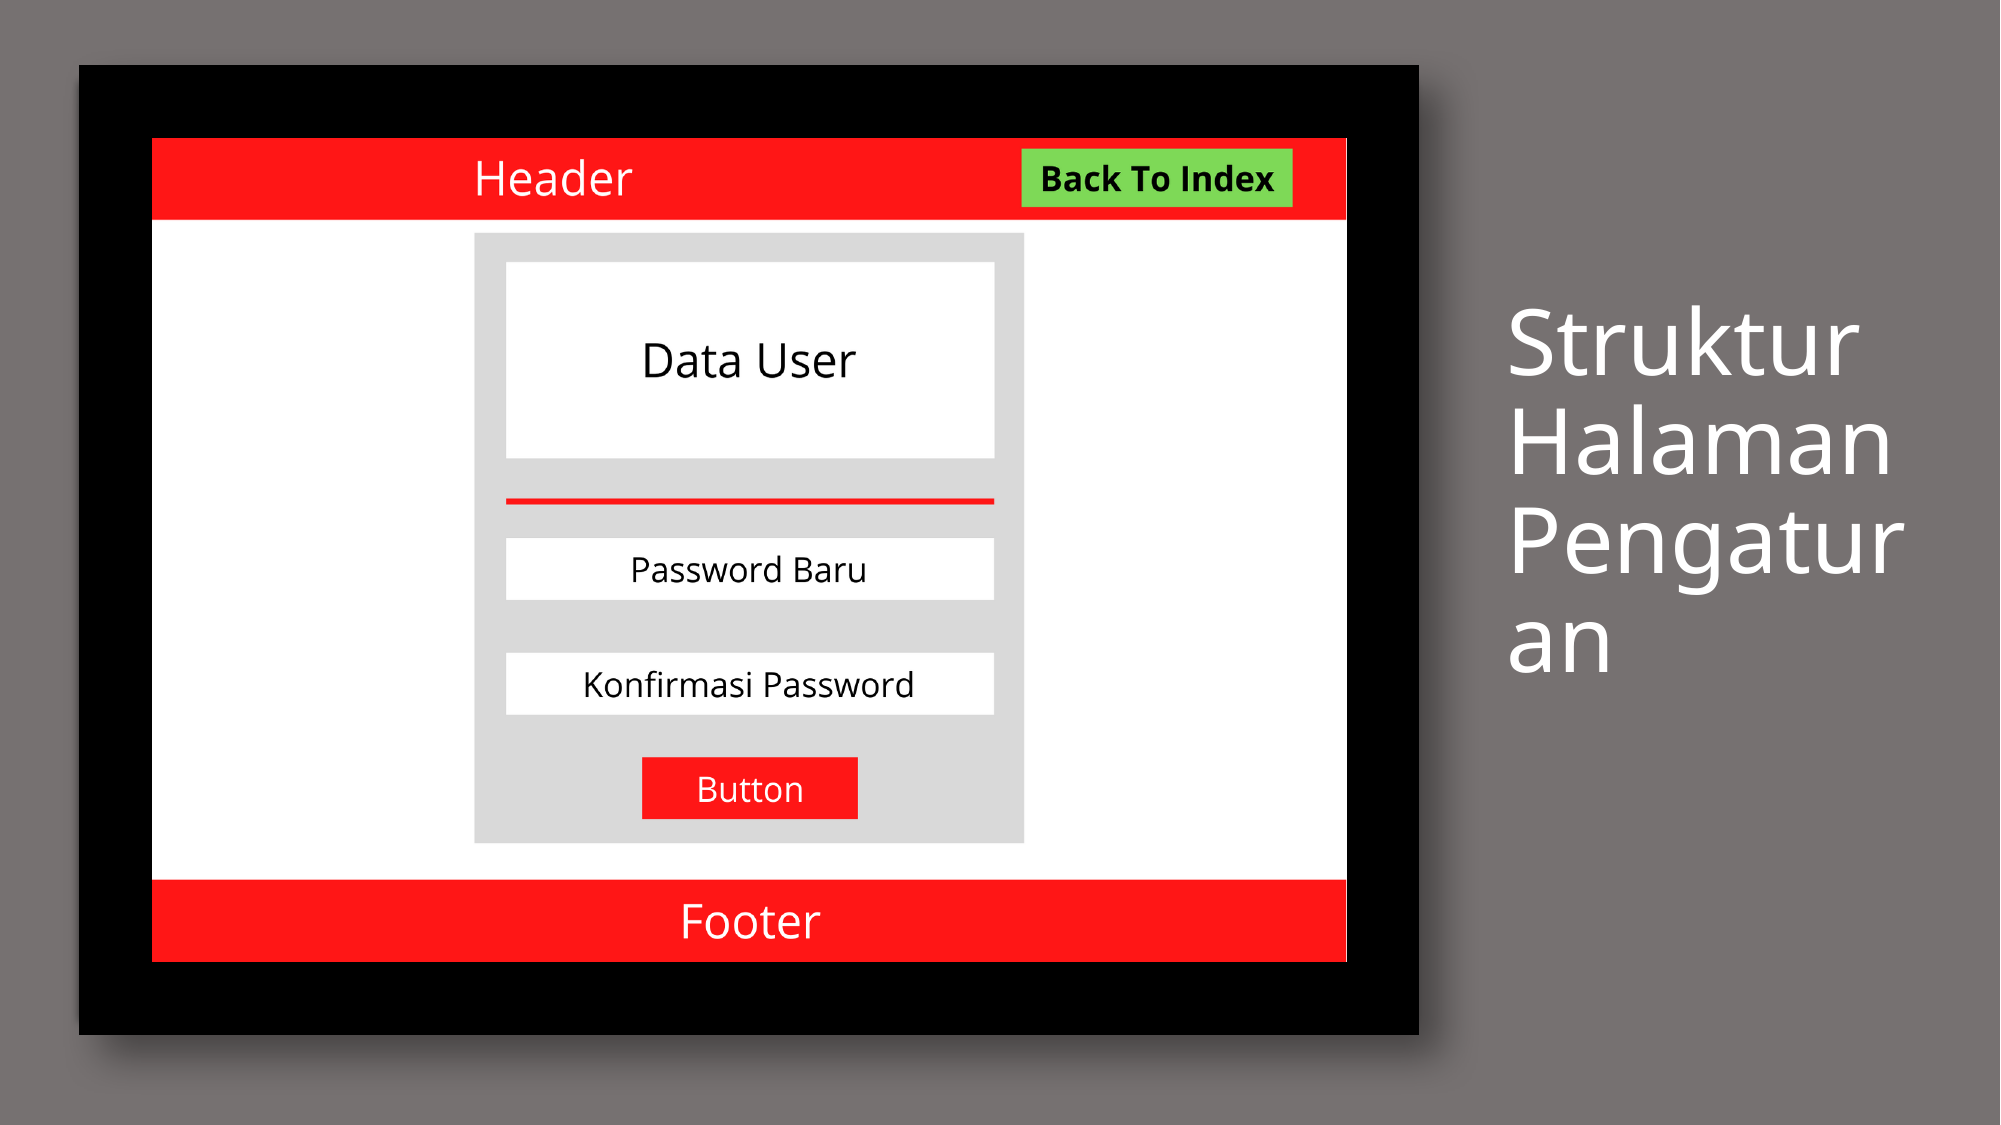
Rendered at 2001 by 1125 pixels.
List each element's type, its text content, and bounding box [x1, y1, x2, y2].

picture [151, 137, 1347, 962]
text_box [0, 0, 2000, 1125]
title Struktur Halaman Pengaturan [1491, 101, 1959, 888]
